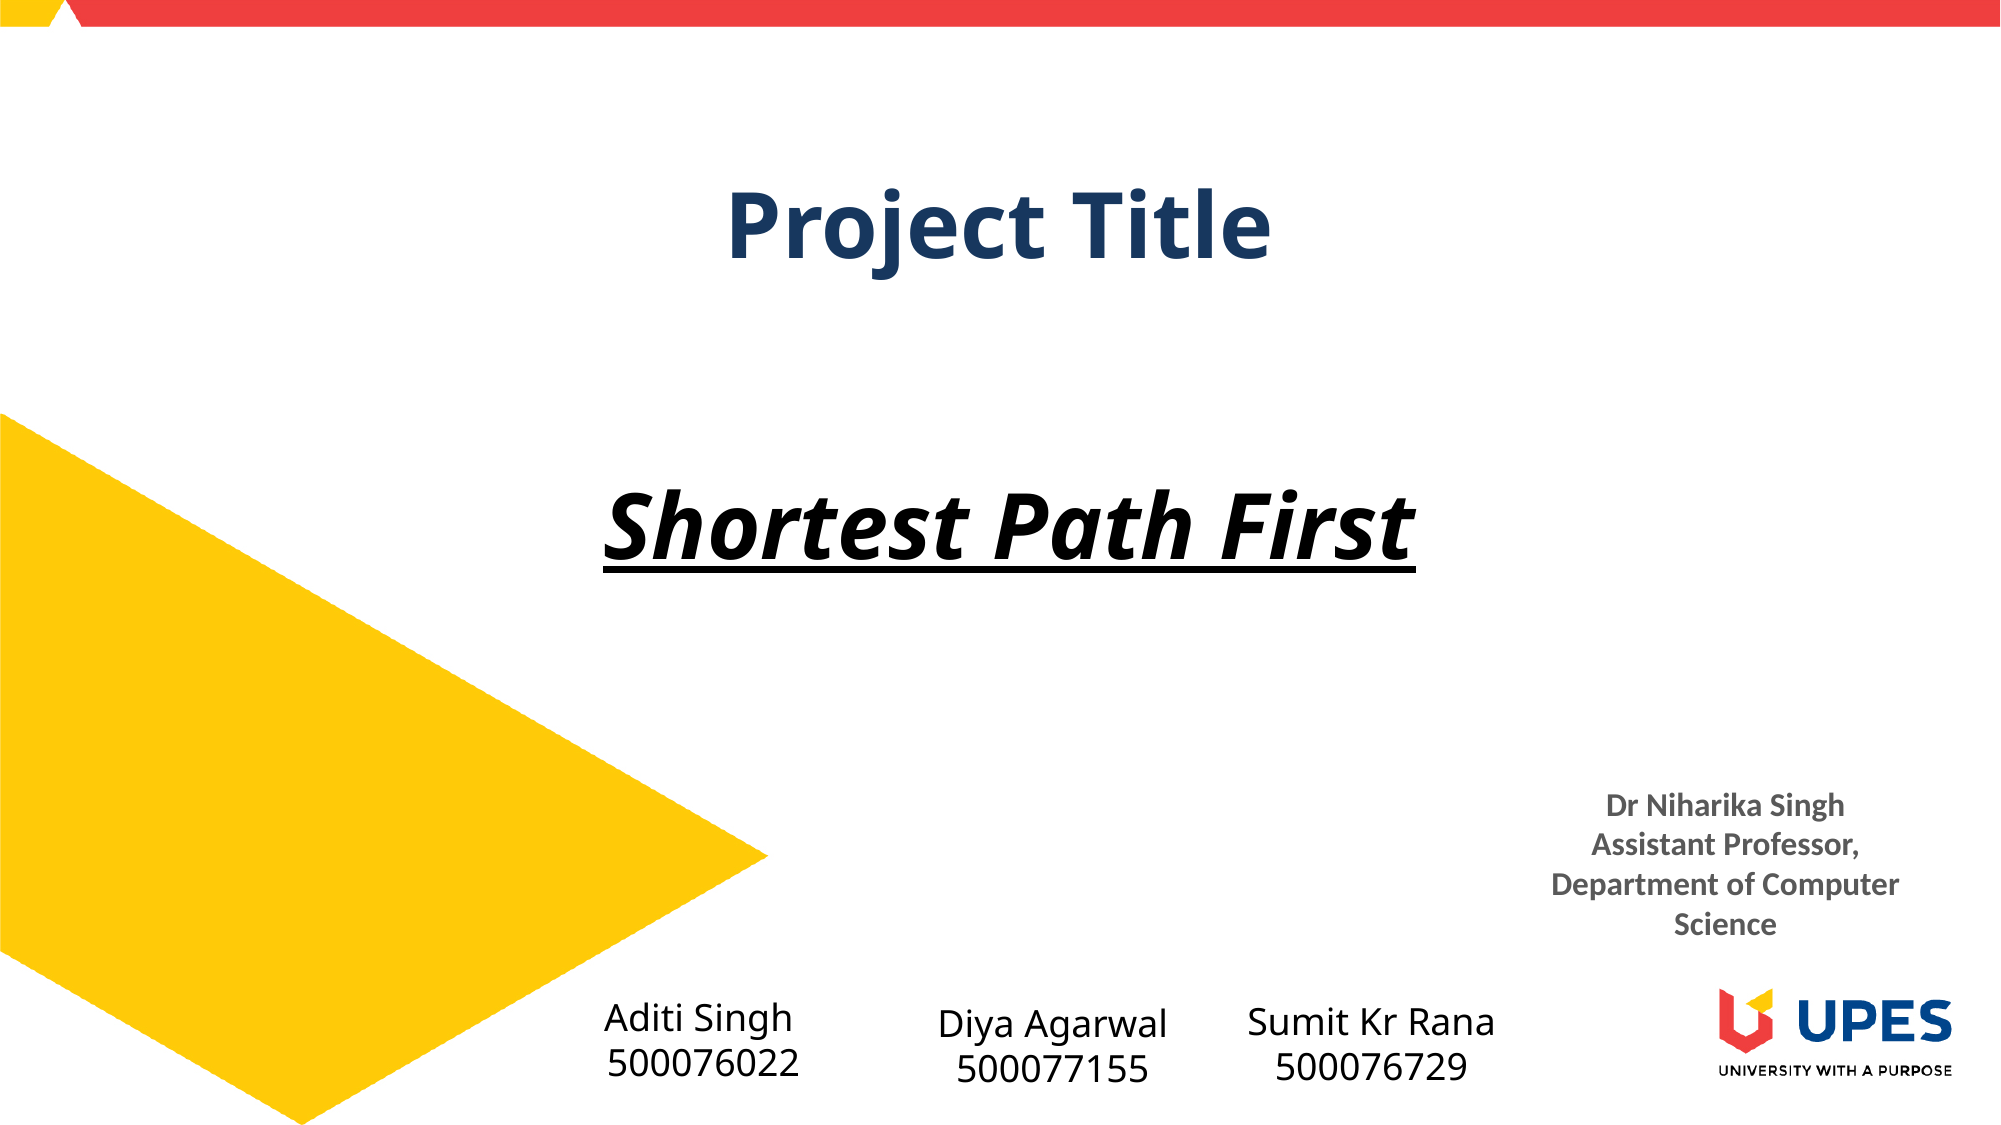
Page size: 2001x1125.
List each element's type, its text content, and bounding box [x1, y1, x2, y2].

text_box Diya Agarwal 500077155 [812, 992, 1294, 1098]
text_box Shortest Path First [110, 460, 1910, 586]
text_box Sumit Kr Rana 500076729 [1203, 990, 1540, 1095]
text_box Aditi Singh 500076022 [203, 986, 1204, 1092]
text_box Dr Niharika Singh Assistant Professor, Department of Computer Science [1499, 789, 1952, 935]
text_box Project Title [0, 149, 2000, 295]
picture [0, 0, 2001, 1125]
